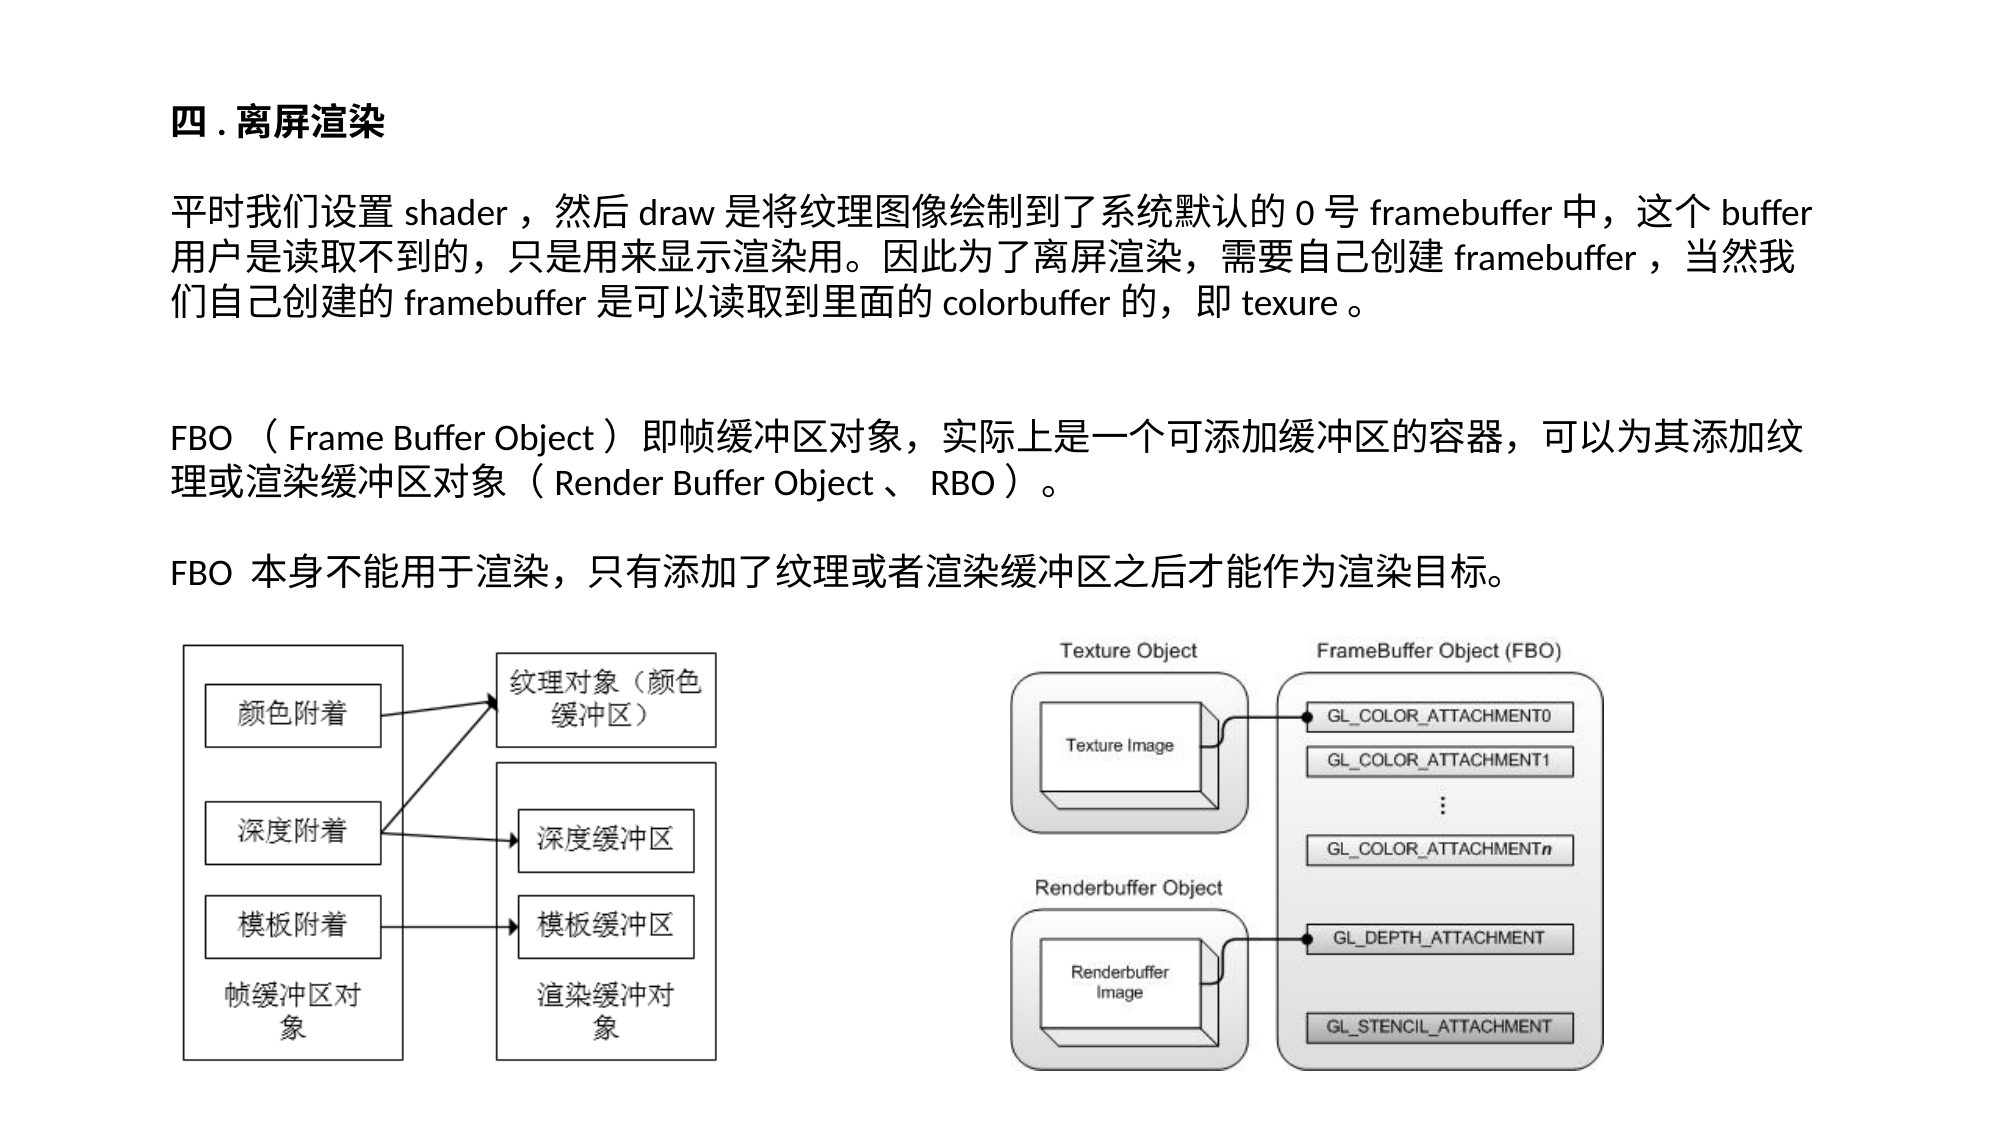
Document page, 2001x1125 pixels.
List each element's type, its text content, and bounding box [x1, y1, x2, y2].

picture [155, 623, 742, 1083]
text_box 四.离屏渲染 平时我们设置shader，然后draw是将纹理图像绘制到了系统默认的0号framebuffer中，这个buffer用户是读取不到的，只是用来显示渲染用。因此为了离屏渲染，需要自己创建framebuffer，当然我们自己创建的framebuffer是可以读取到里面的colorbuffer的，即texure。 FBO（Frame Buffer Object）即帧缓冲区对象，实际上是一个可添加缓冲区的容器，可以为其添加纹理或渲染缓冲区对象（Render Buffer Object、RBO）。 FBO 本身不能用于渲染，只有添加了纹理或者渲染缓冲区之后才能作为渲染目标。 [155, 90, 1836, 736]
picture [1010, 636, 1604, 1071]
